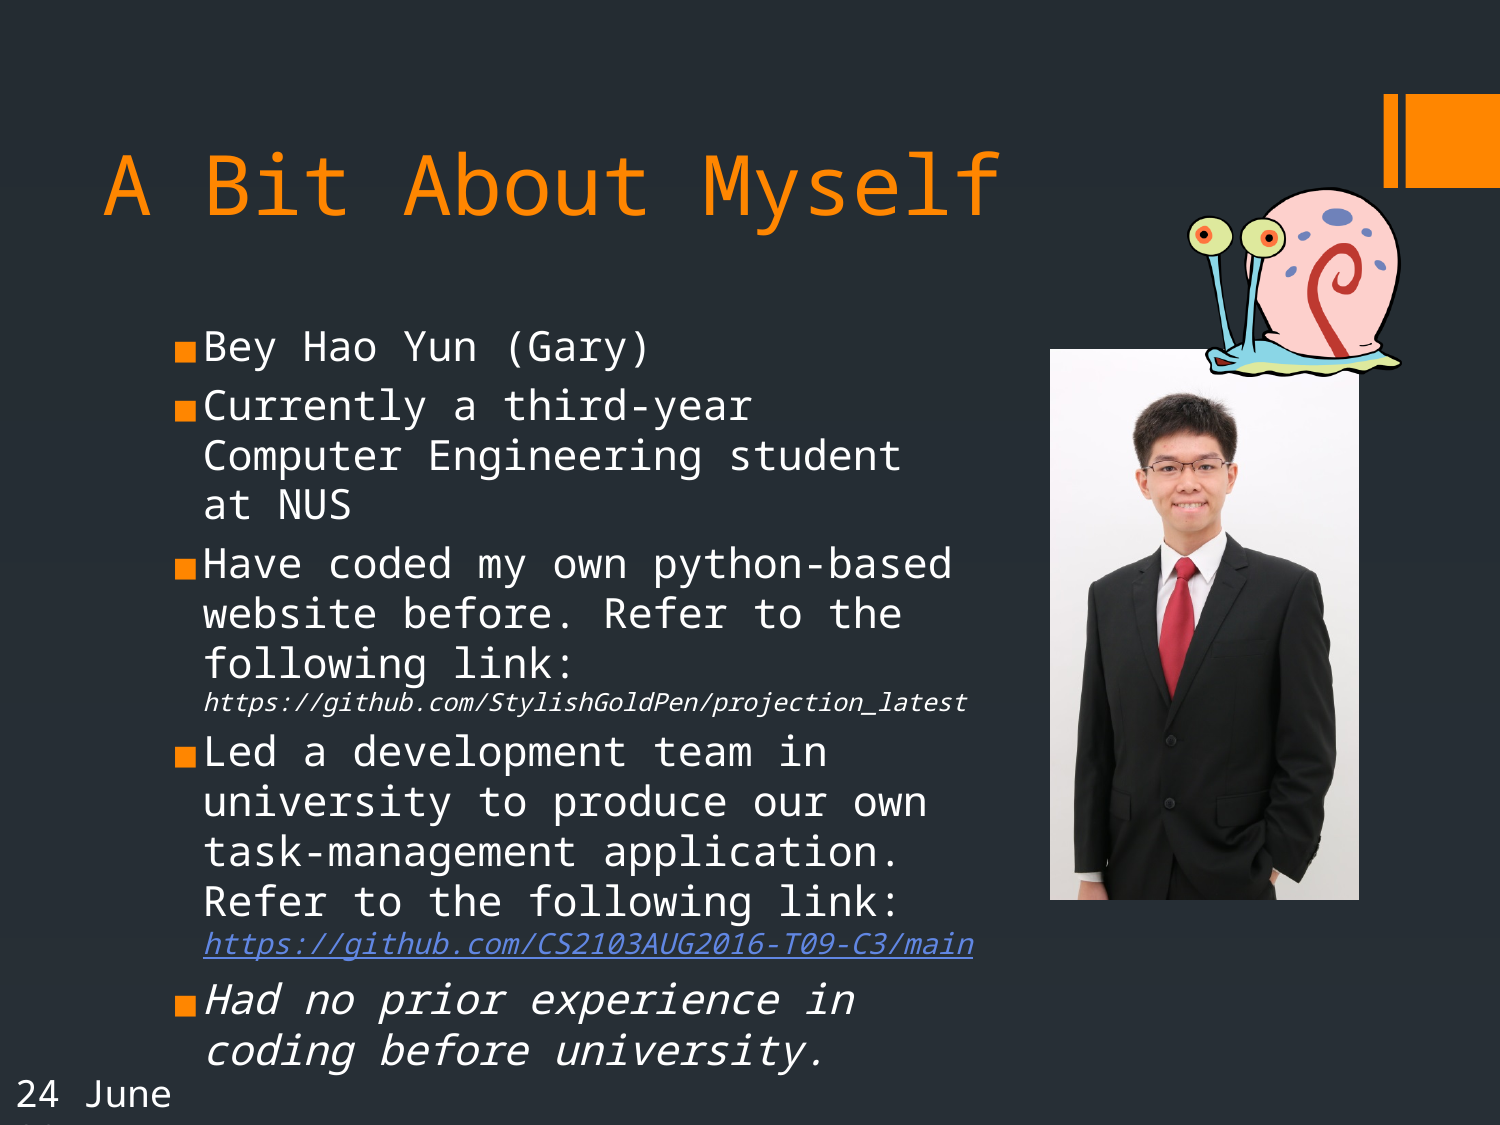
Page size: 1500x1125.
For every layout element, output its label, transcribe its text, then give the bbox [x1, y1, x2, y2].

picture [1049, 187, 1403, 901]
title A Bit About Myself [87, 50, 1288, 240]
list Bey Hao Yun (Gary) Currently a third-year Computer Engineering student at NUS Have coded my own python-based website before. Refer to the following link: https://github.com/StylishGoldPen/projection_latest Led a development team in university to produce our own task-management application. Refer to the following link: https://github.com/CS2103AUG2016-T09-C3/main Had no prior experience in coding before university. [150, 312, 988, 1035]
